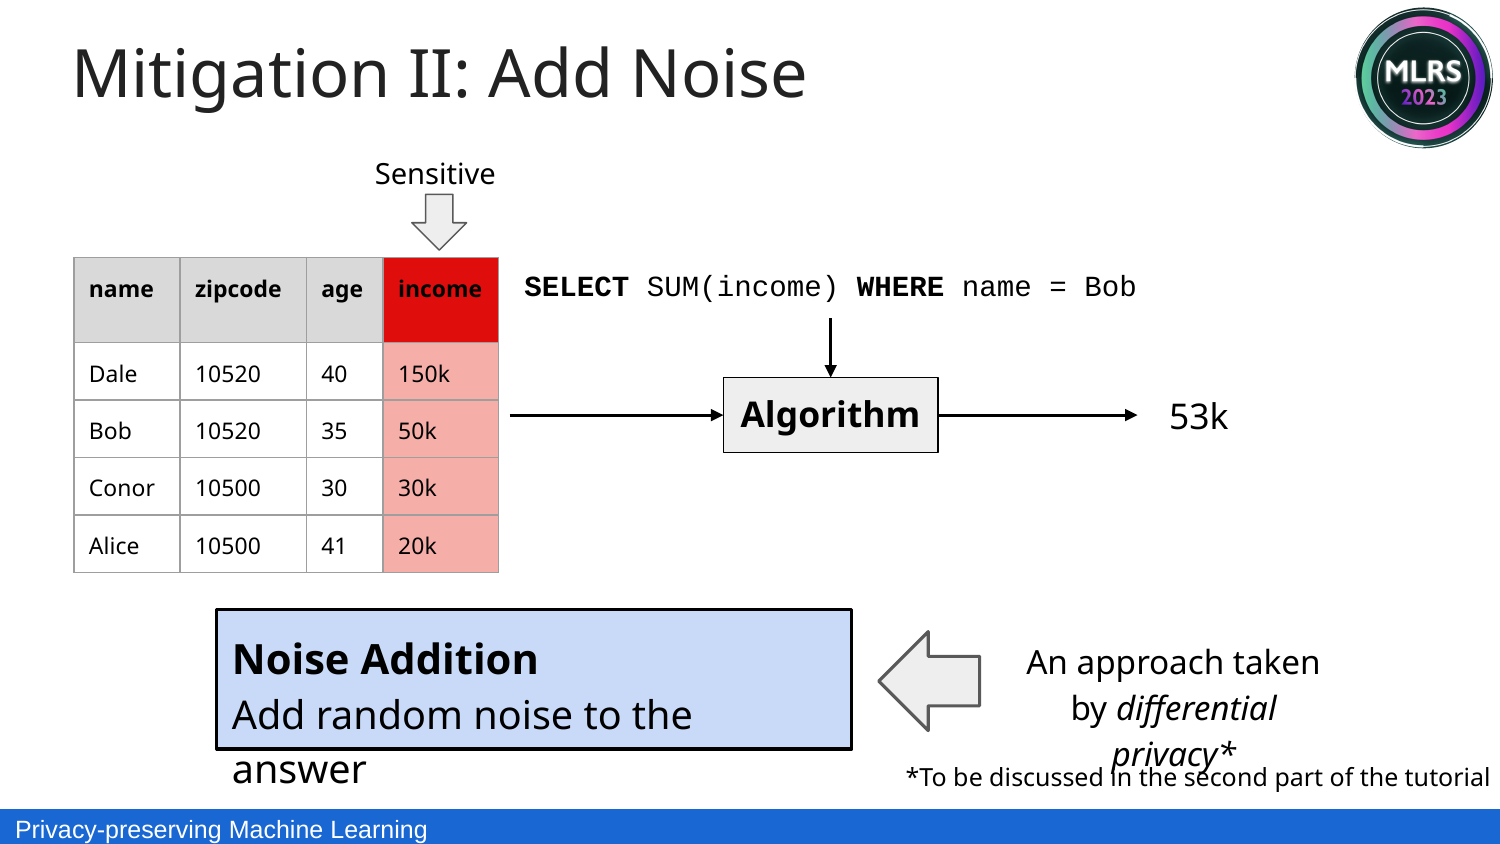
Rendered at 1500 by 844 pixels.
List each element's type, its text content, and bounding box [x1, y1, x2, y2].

table_cell 50k [384, 401, 498, 457]
table_cell 10500 [181, 458, 306, 514]
table_cell 150k [384, 343, 498, 399]
picture [1390, 7, 1457, 16]
text_box Algorithm [723, 377, 938, 453]
table_cell Alice [75, 516, 179, 572]
table_cell 41 [307, 516, 382, 572]
text_box [411, 194, 467, 251]
text_box SELECT SUM(income) WHERE name = Bob [489, 252, 1172, 328]
table_cell Conor [75, 458, 179, 514]
text_box Mitigation II: Add Noise [55, 16, 1467, 126]
table_cell Dale [75, 343, 179, 399]
table_cell 30 [307, 458, 382, 514]
table_cell 35 [307, 401, 382, 457]
table_header name [75, 258, 179, 342]
table_cell 10520 [181, 401, 306, 457]
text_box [878, 620, 1500, 801]
table_header zipcode [181, 258, 306, 342]
table_cell Bob [75, 401, 179, 457]
text_box 53k [1135, 354, 1263, 476]
table_cell 40 [307, 343, 382, 399]
text_box Sensitive [354, 142, 524, 202]
text_box Noise Addition Add random noise to the answer [216, 609, 852, 749]
table_header income [384, 258, 498, 342]
picture [1373, 22, 1493, 149]
table_header age [307, 258, 382, 342]
table_cell 20k [384, 516, 498, 572]
table_cell 30k [384, 458, 498, 514]
table_cell 10520 [181, 343, 306, 399]
table_cell 10500 [181, 516, 306, 572]
